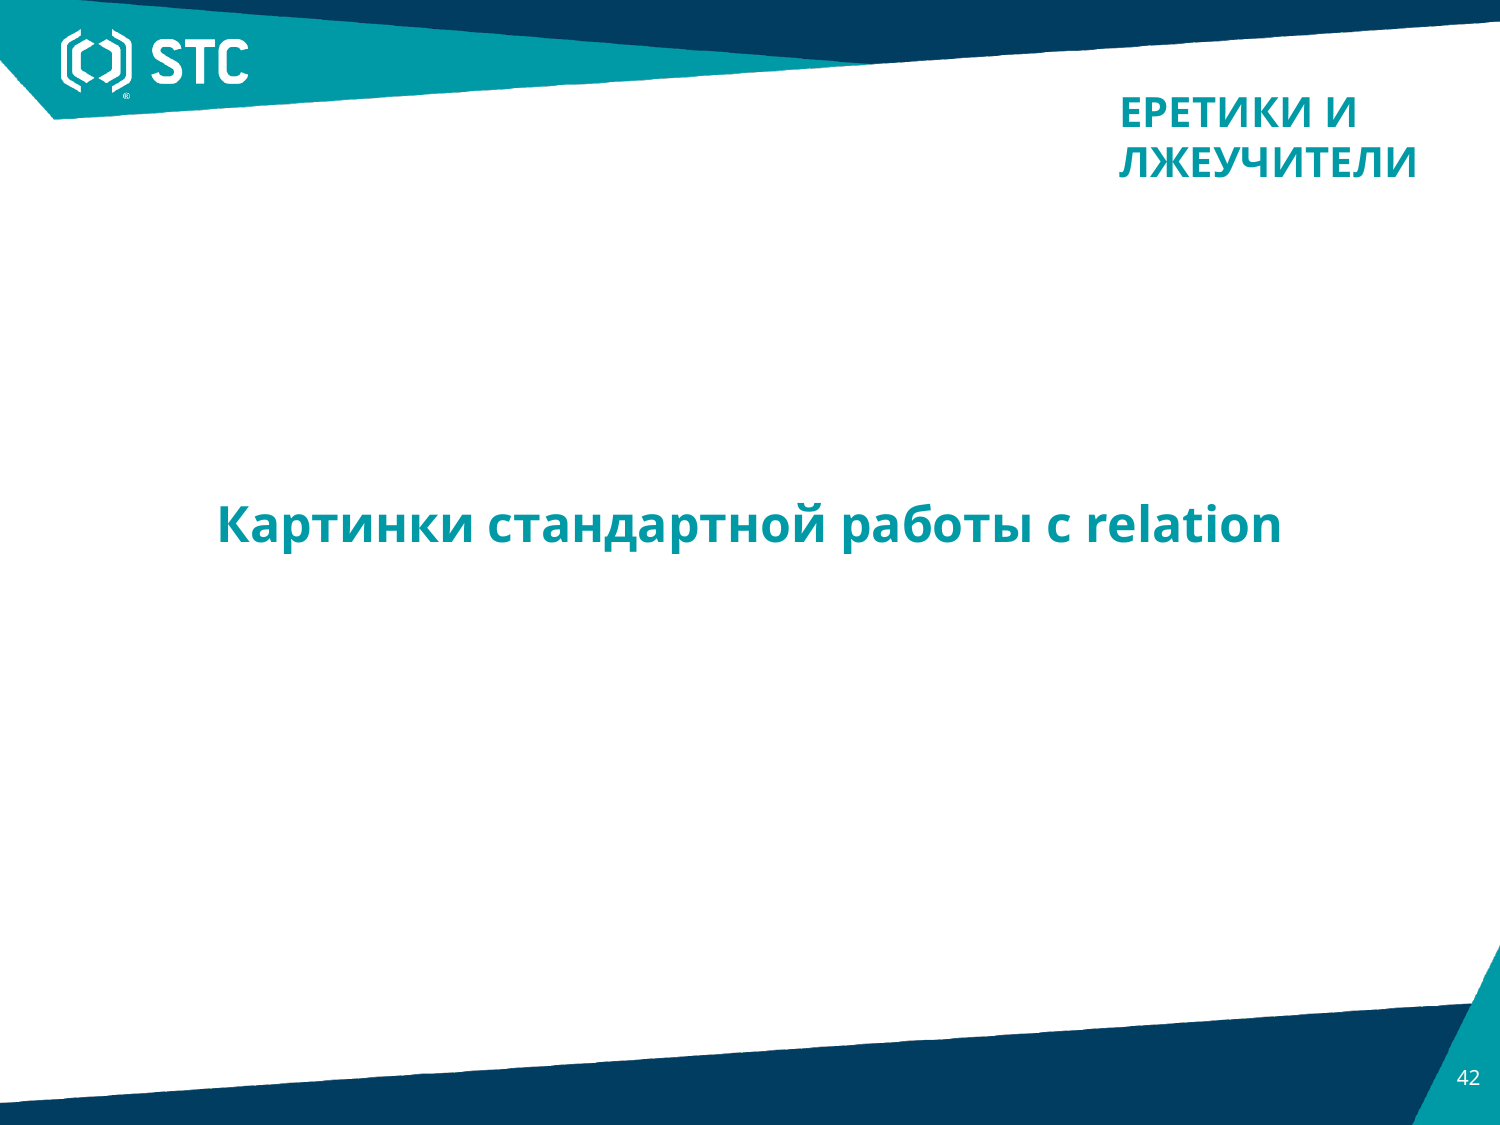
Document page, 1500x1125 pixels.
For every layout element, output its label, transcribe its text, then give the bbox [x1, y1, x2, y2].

picture [0, 0, 1500, 1125]
text_box Картинки стандартной работы с relation [135, 485, 1365, 568]
text_box ЕРЕТИКИ И ЛЖЕУЧИТЕЛИ [1104, 78, 1483, 161]
